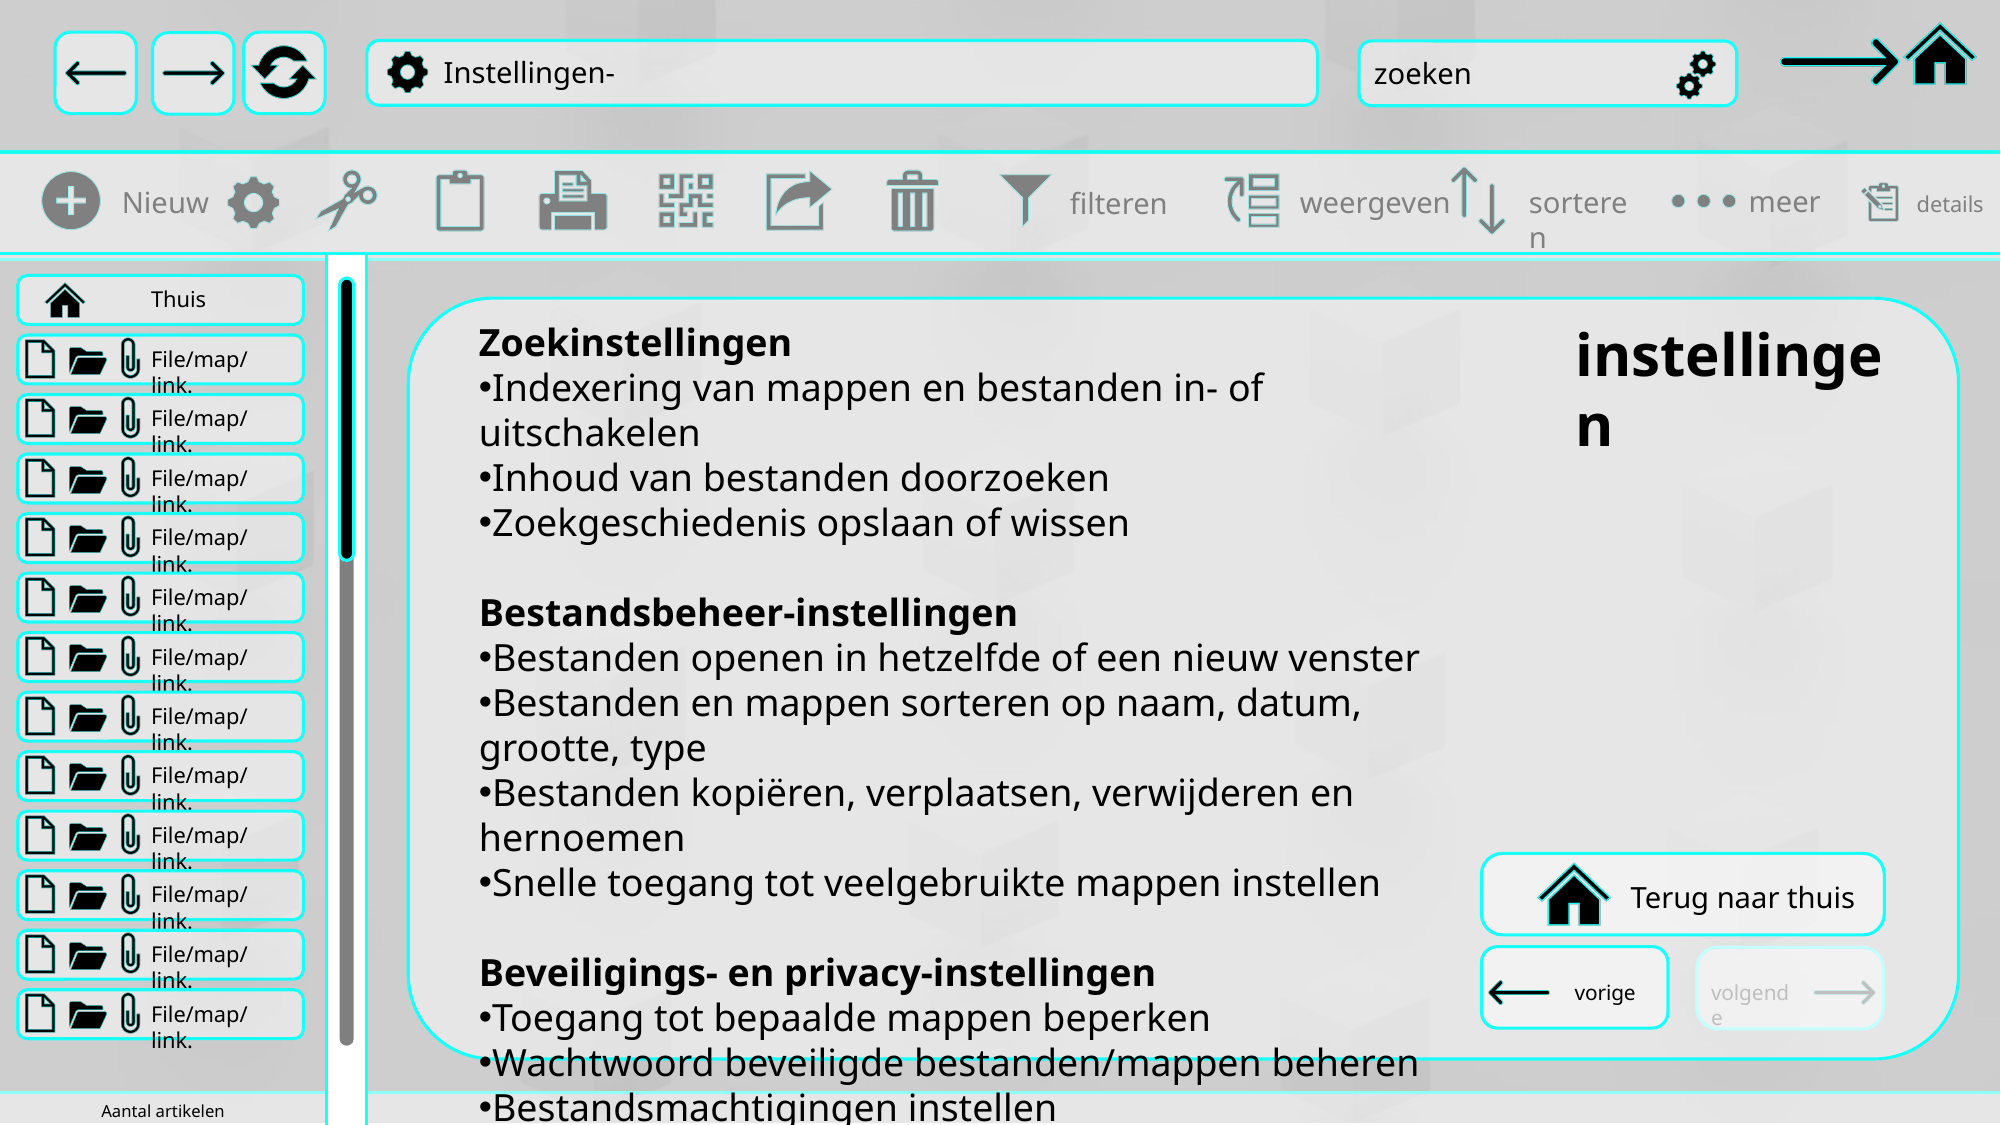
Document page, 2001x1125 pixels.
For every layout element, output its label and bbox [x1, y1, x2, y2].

text_box [988, 163, 1192, 238]
text_box [17, 810, 304, 861]
text_box [243, 31, 326, 115]
text_box [17, 929, 304, 980]
text_box [17, 274, 304, 325]
text_box [17, 393, 304, 444]
text_box [1480, 945, 1677, 1029]
text_box [17, 870, 304, 921]
text_box [1667, 163, 1871, 238]
text_box [1480, 852, 1891, 936]
text_box [366, 39, 1318, 106]
text_box [1214, 163, 1441, 238]
text_box [17, 334, 304, 385]
text_box [1775, 0, 1982, 126]
text_box [1858, 178, 2000, 227]
text_box [1358, 40, 1738, 107]
picture [0, 0, 2000, 1124]
text_box [17, 989, 304, 1040]
text_box [34, 163, 245, 238]
text_box [17, 513, 304, 563]
text_box [152, 32, 235, 115]
text_box [17, 453, 304, 504]
text_box [1441, 163, 1652, 238]
text_box [54, 31, 137, 115]
text_box [1695, 946, 1884, 1030]
text_box [17, 751, 304, 802]
text_box [17, 632, 304, 683]
text_box [17, 691, 304, 742]
text_box [17, 572, 304, 623]
